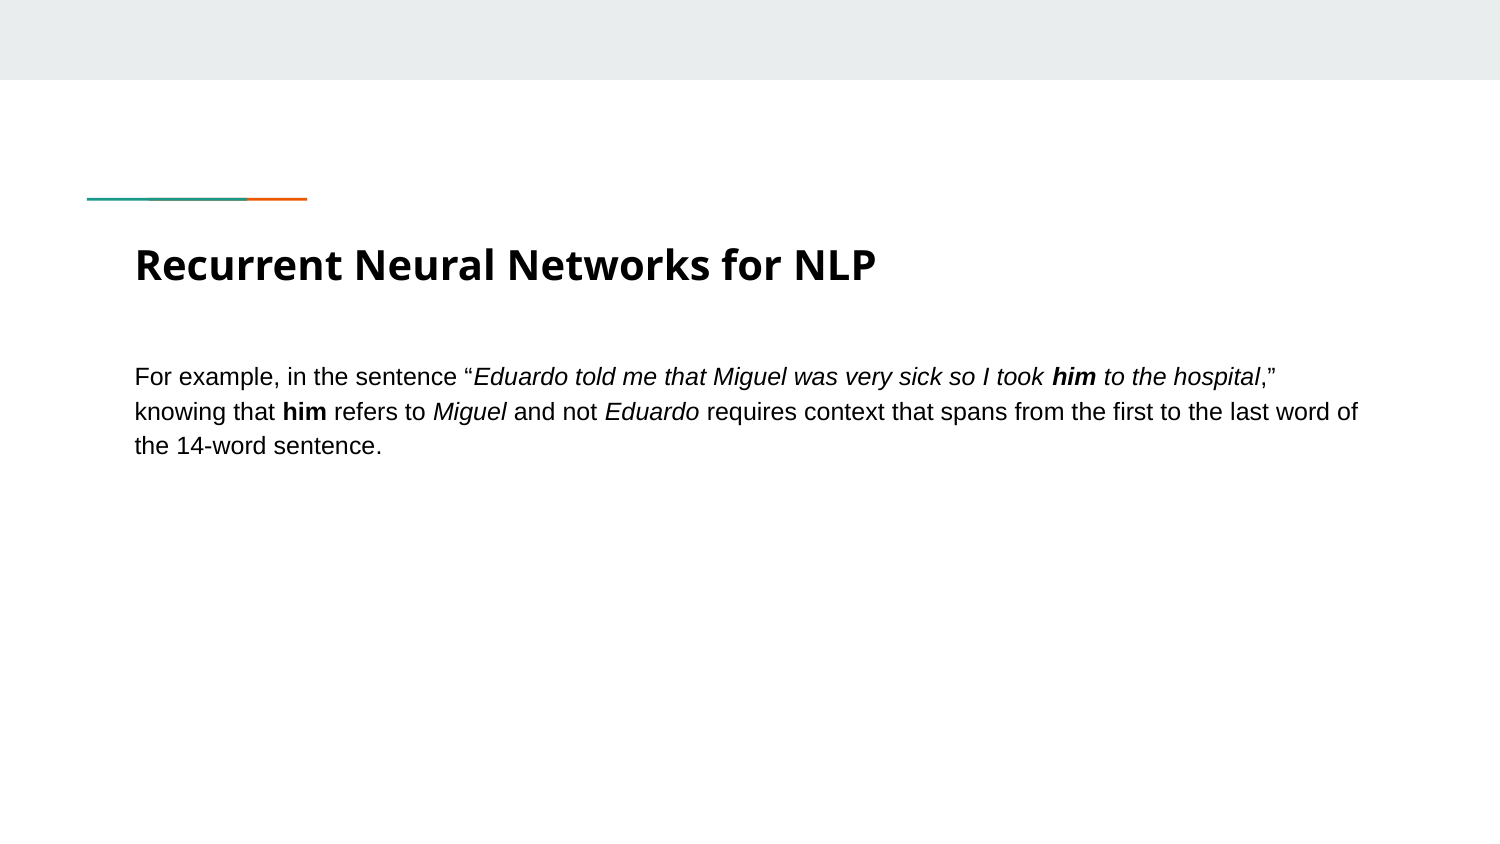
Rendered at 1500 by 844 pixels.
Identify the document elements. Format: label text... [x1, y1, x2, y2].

title Recurrent Neural Networks for NLP [119, 216, 1381, 305]
list For example, in the sentence “Eduardo told me that Miguel was very sick so I took him to the hospital,” knowing that him refers to Miguel and not Eduardo requires context that spans from the first to the last word of the 14-word sentence. [119, 341, 1381, 712]
